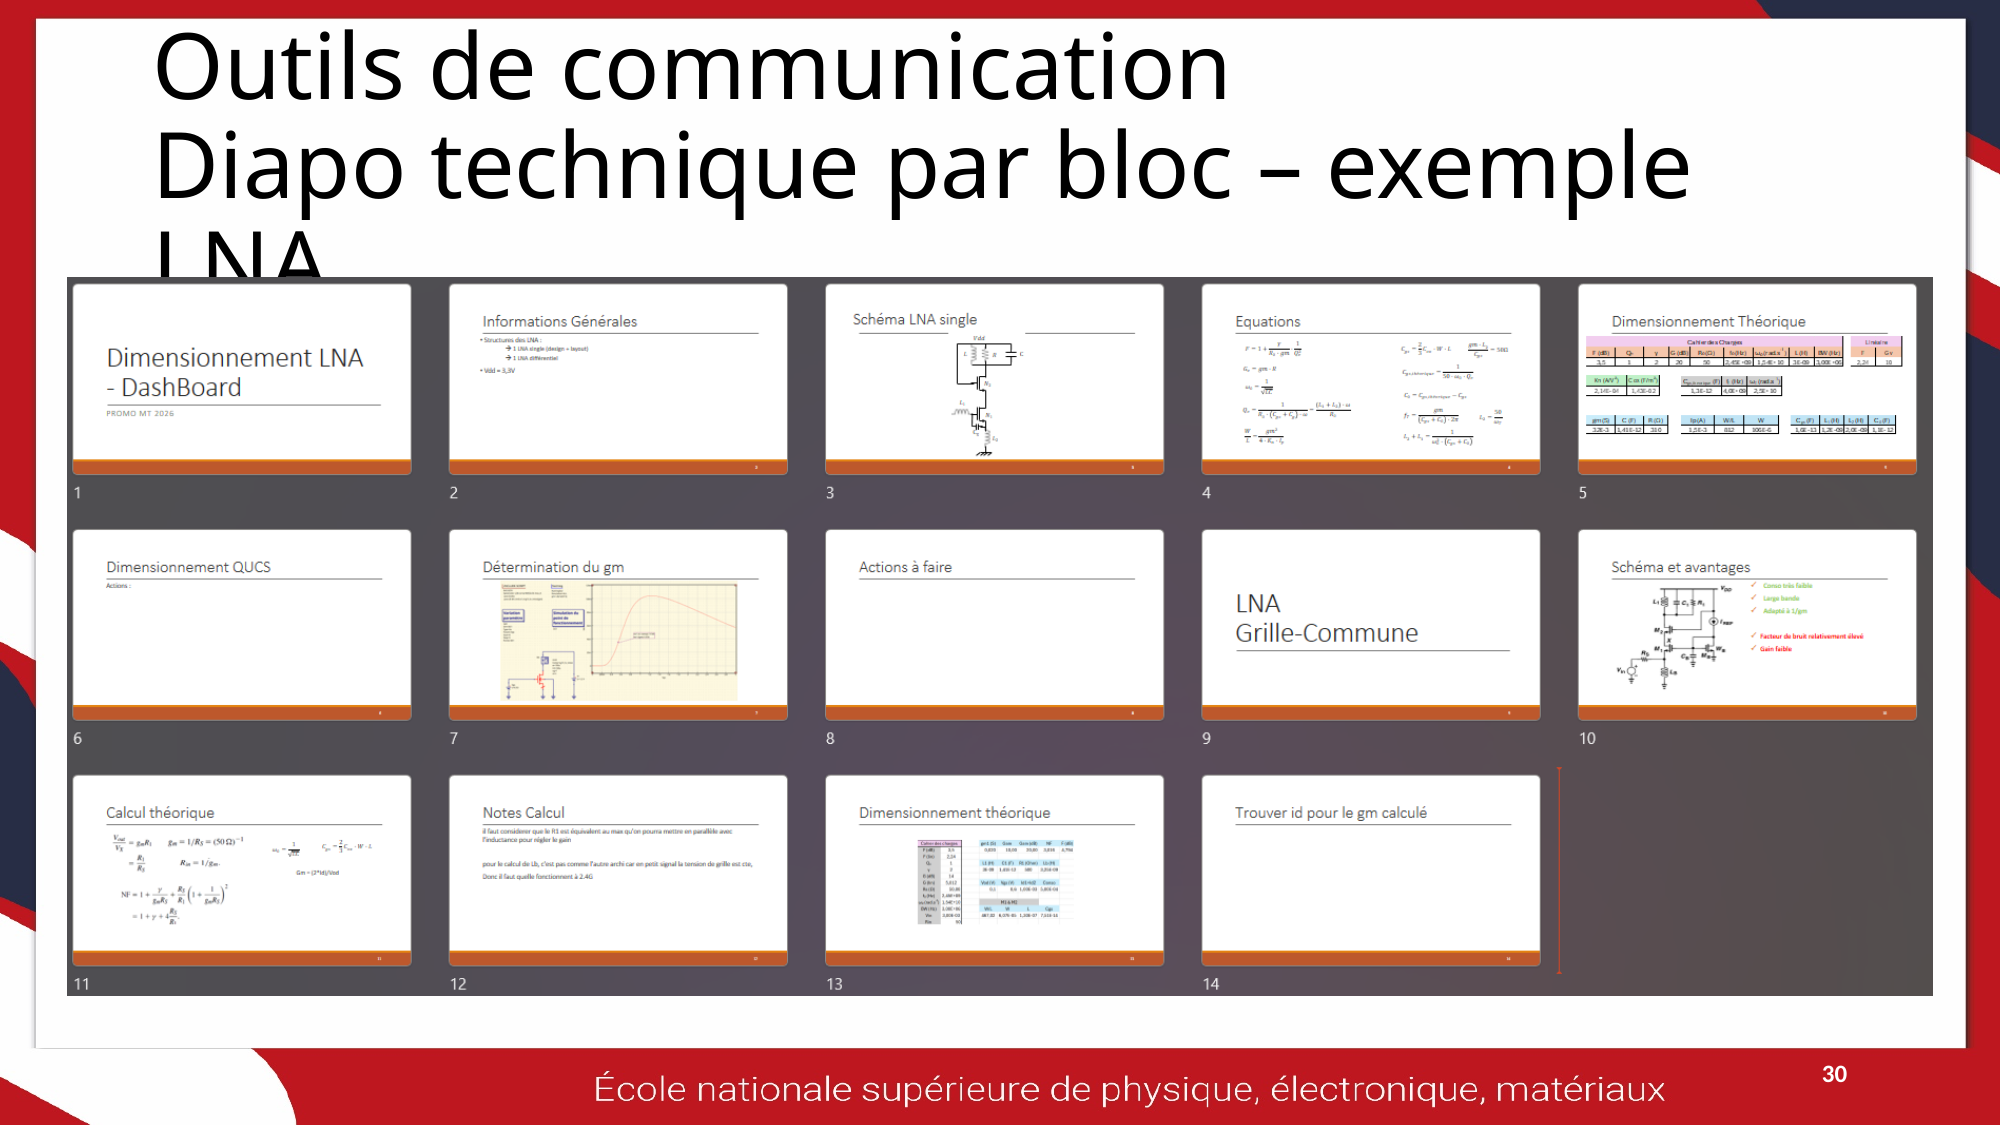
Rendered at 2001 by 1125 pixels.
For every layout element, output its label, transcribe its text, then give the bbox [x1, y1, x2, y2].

title Outils de communication Diapo technique par bloc – exemple LNA [137, 59, 1863, 277]
picture [0, 0, 2000, 1125]
slide_number 30 [1412, 1042, 1863, 1103]
